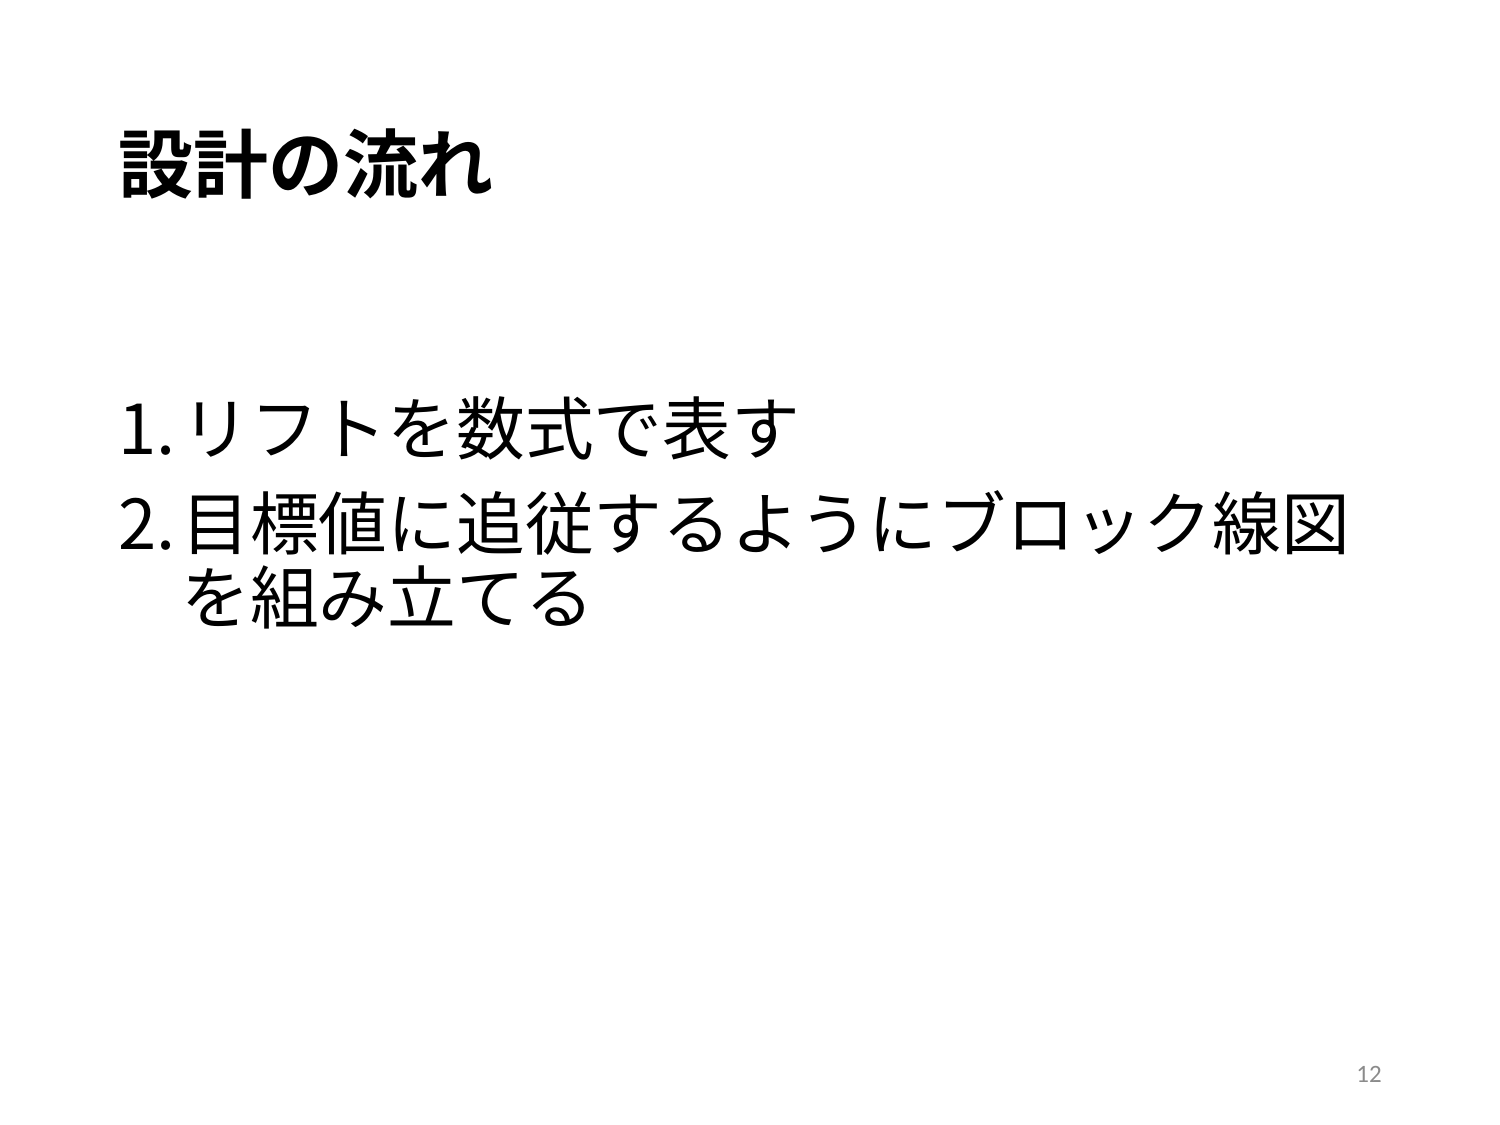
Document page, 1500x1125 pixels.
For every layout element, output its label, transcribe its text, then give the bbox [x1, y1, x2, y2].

list リフトを数式で表す 目標値に追従するようにブロック線図を組み立てる [103, 387, 1397, 923]
slide_number 11 [1059, 1042, 1397, 1103]
title 設計の流れ [103, 59, 1397, 278]
